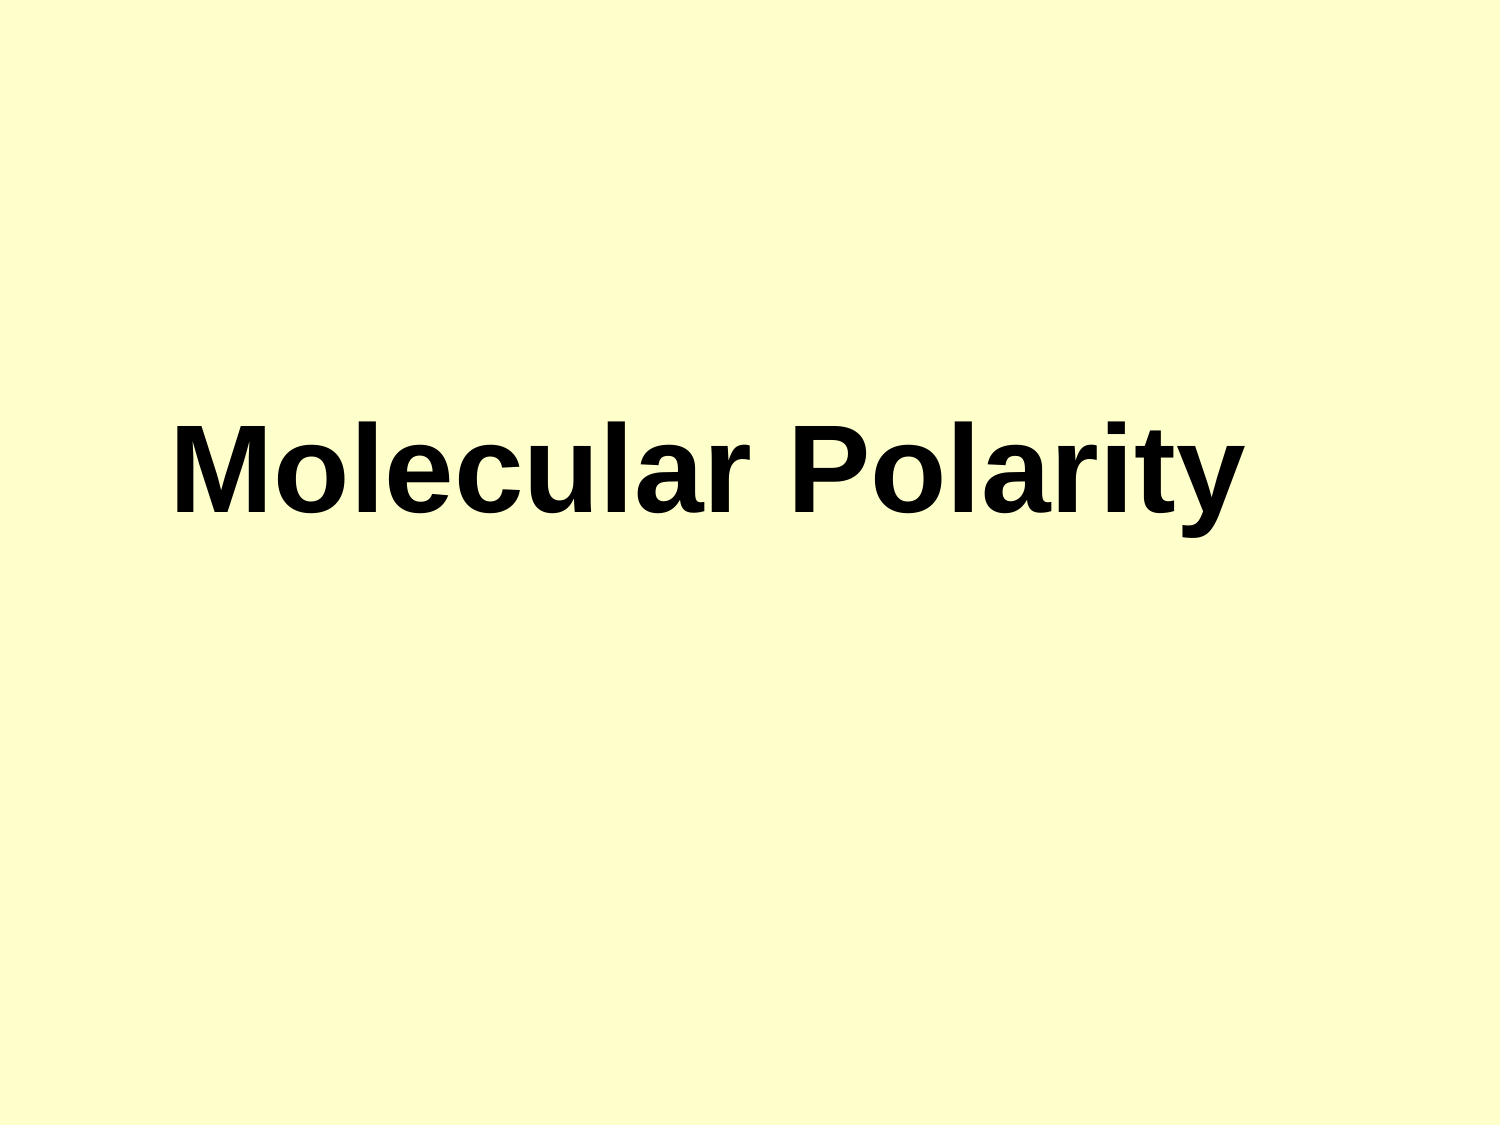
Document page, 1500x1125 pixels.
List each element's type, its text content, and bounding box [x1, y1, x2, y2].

title Molecular Polarity [33, 369, 1383, 557]
